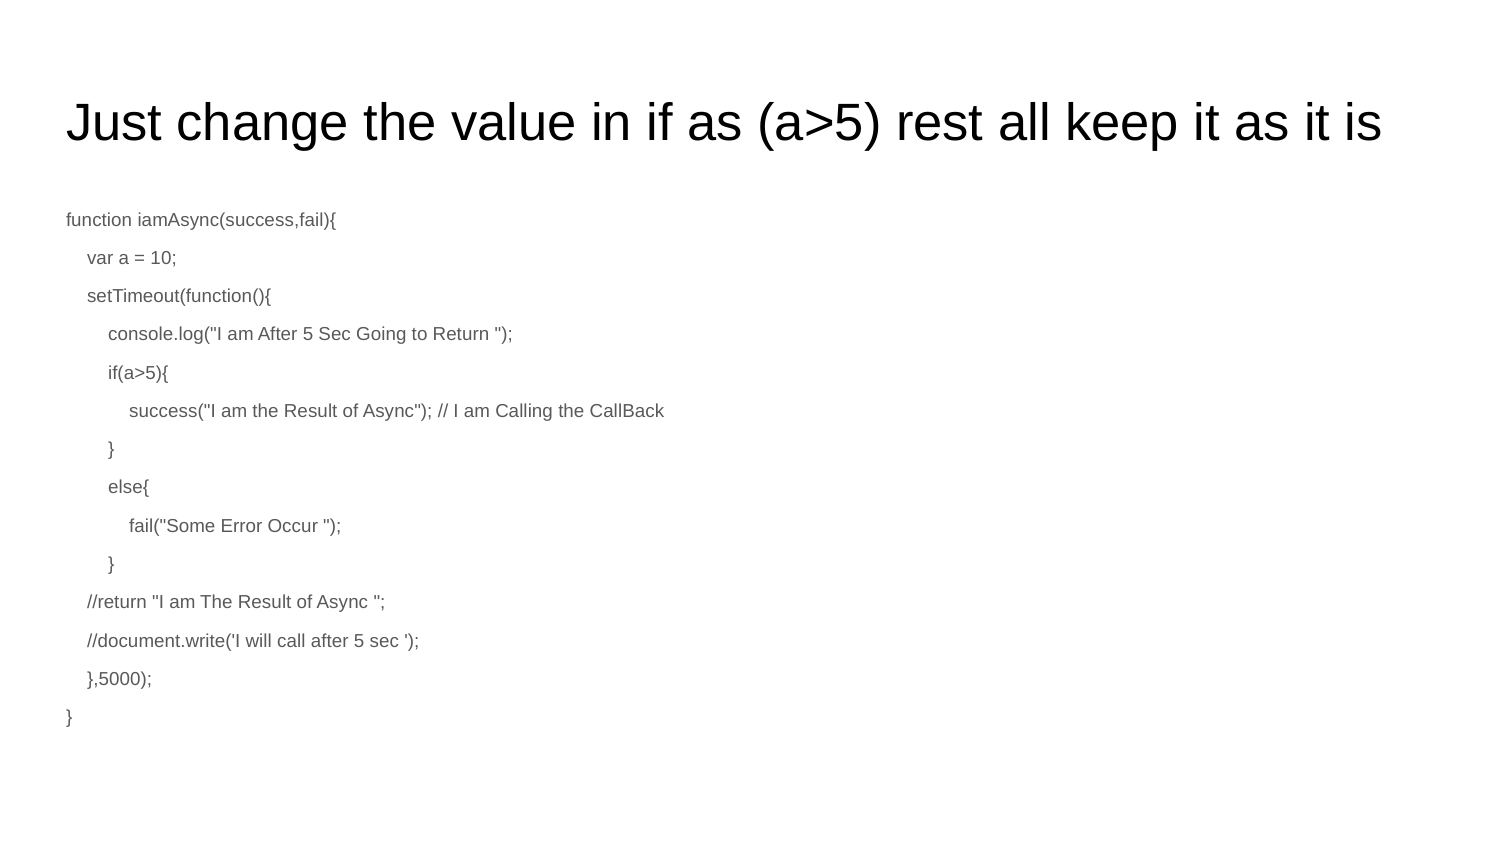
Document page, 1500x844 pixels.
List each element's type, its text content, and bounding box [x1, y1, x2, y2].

title Just change the value in if as (a>5) rest all keep it as it is [51, 72, 1449, 167]
list function iamAsync(success,fail){ var a = 10; setTimeout(function(){ console.log("I am After 5 Sec Going to Return "); if(a>5){ success("I am the Result of Async"); // I am Calling the CallBack } else{ fail("Some Error Occur "); } //return "I am The Result of Async "; //document.write('I will call after 5 sec '); },5000); } [51, 189, 1449, 750]
